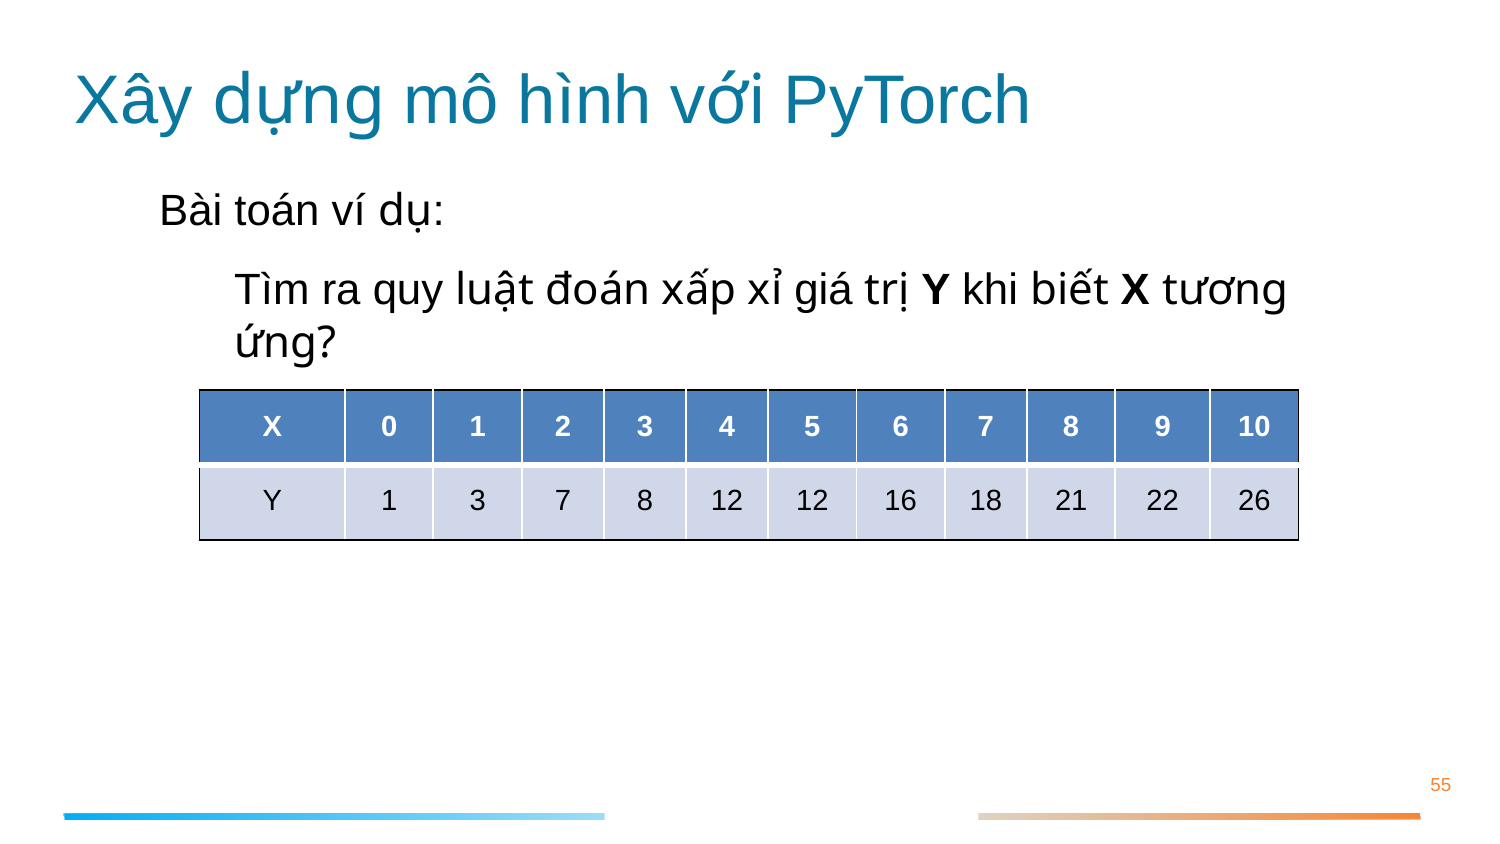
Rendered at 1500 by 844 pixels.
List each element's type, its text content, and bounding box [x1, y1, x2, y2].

table_header 0 [346, 391, 432, 462]
table_cell 16 [857, 468, 944, 539]
table_header 4 [687, 391, 767, 462]
title Xây dựng mô hình với PyTorch [72, 53, 1330, 196]
table_cell Y [200, 468, 344, 539]
table_cell 18 [946, 468, 1026, 539]
table_header 5 [769, 391, 856, 462]
table_header X [200, 391, 344, 462]
table_header 10 [1211, 391, 1298, 462]
text_box Bài toán ví dụ: Tìm ra quy luật đoán xấp xỉ giá trị Y khi biết X tương ứng? [157, 153, 1355, 366]
table_cell 7 [523, 468, 603, 539]
table_cell 3 [434, 468, 521, 539]
table_header 6 [857, 391, 944, 462]
table_cell 21 [1028, 468, 1114, 539]
table_cell 26 [1211, 468, 1298, 539]
table_header 3 [605, 391, 685, 462]
table_cell 12 [769, 468, 856, 539]
table_header 8 [1028, 391, 1114, 462]
table_cell 1 [346, 468, 432, 539]
table_header 9 [1116, 391, 1209, 462]
table_header 2 [523, 391, 603, 462]
table_cell 22 [1116, 468, 1209, 539]
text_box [63, 796, 1421, 831]
slide_number ‹#› [1428, 769, 1455, 844]
table_header 7 [946, 391, 1026, 462]
table_header 1 [434, 391, 521, 462]
table_cell 8 [605, 468, 685, 539]
table_cell 12 [687, 468, 767, 539]
